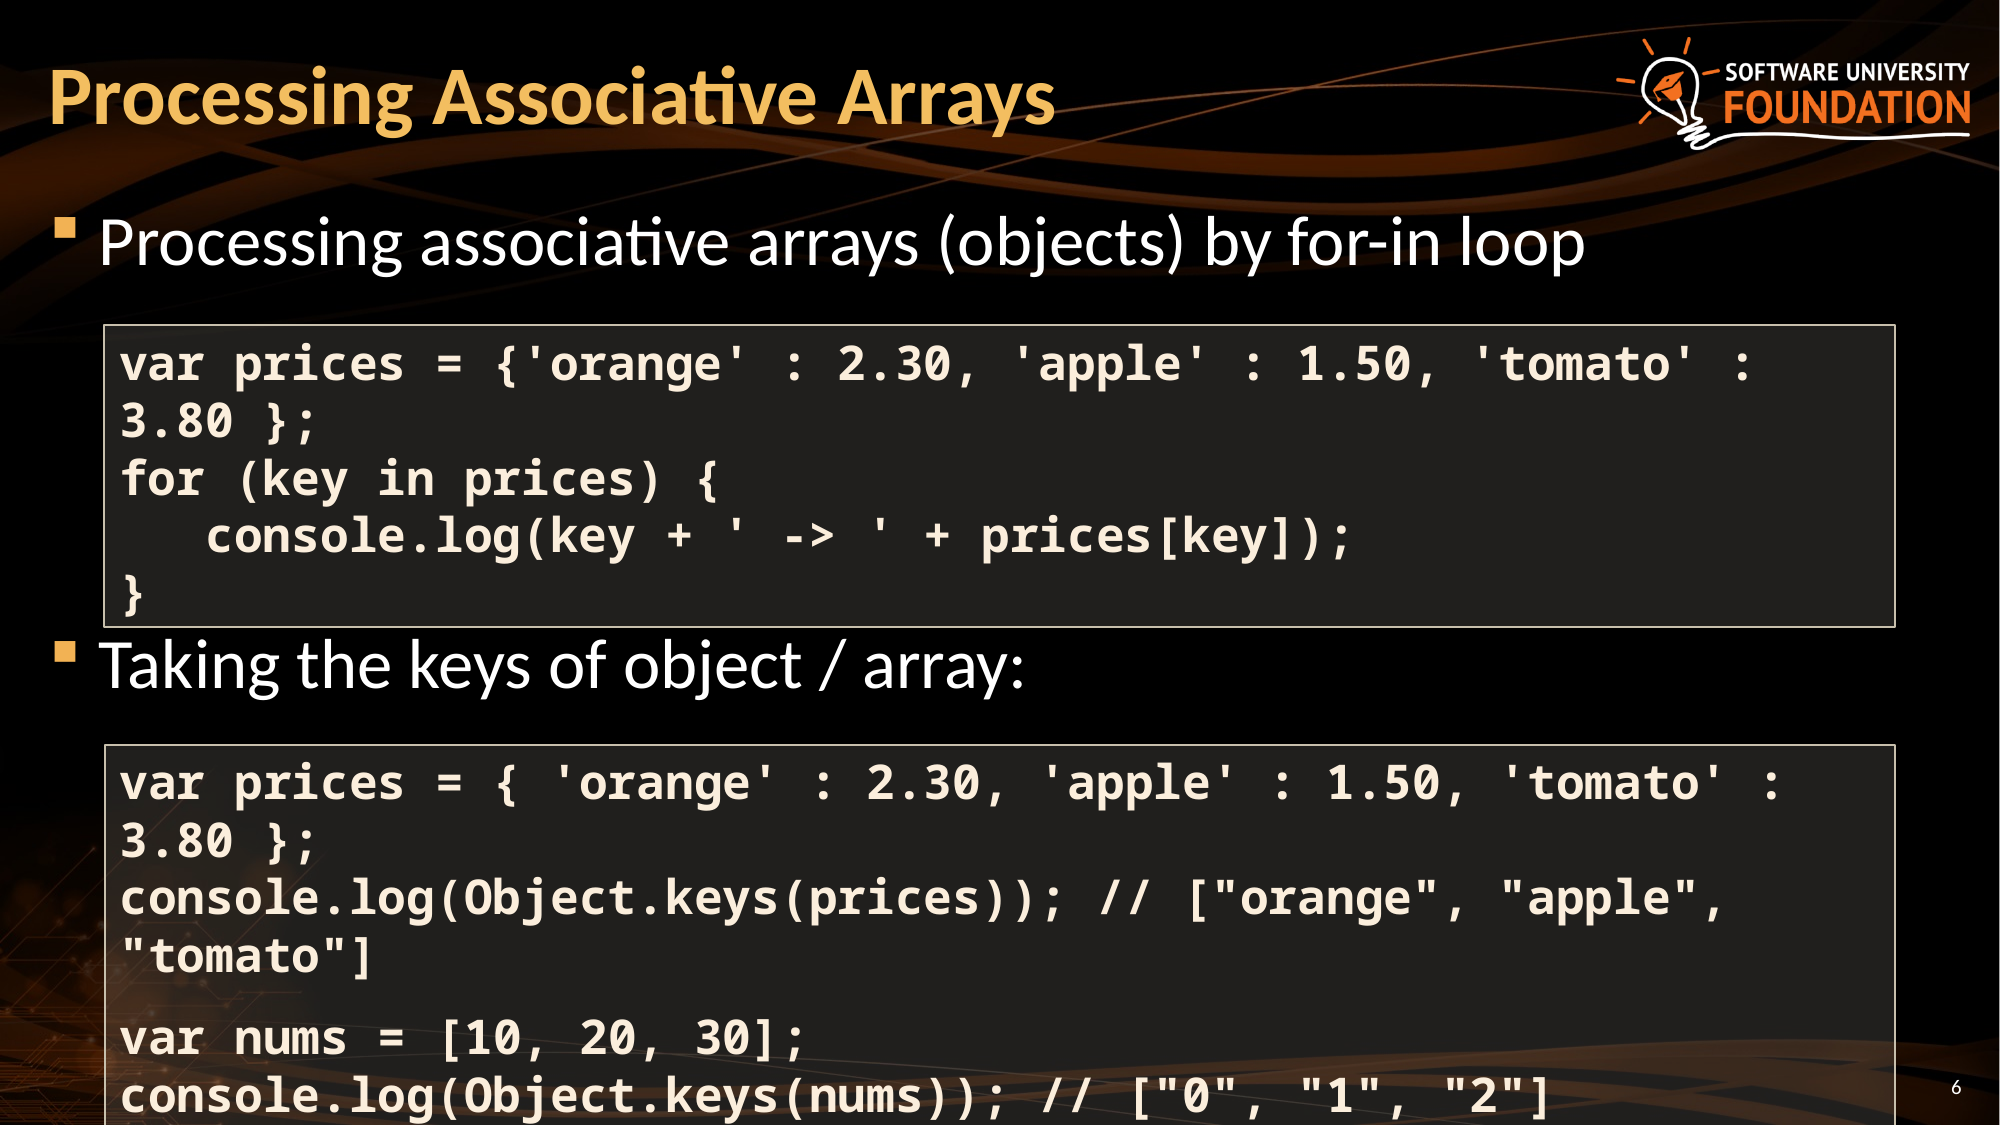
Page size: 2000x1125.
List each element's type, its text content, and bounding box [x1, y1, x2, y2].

picture [0, 0, 2000, 1125]
list Processing associative arrays (objects) by for-in loop Taking the keys of object / array: [31, 188, 1968, 1103]
text_box var prices = {'orange' : 2.30, 'apple' : 1.50, 'tomato' : 3.80 }; for (key in prices) { console.log(key + ' -> ' + prices[key]); } [104, 324, 1895, 627]
text_box var prices = { 'orange' : 2.30, 'apple' : 1.50, 'tomato' : 3.80 }; console.log(Object.keys(prices)); // ["orange", "apple", "tomato"] var nums = [10, 20, 30]; console.log(Object.keys(nums)); // ["0", "1", "2"] [104, 744, 1896, 1125]
title Processing Associative Arrays [30, 6, 1602, 189]
